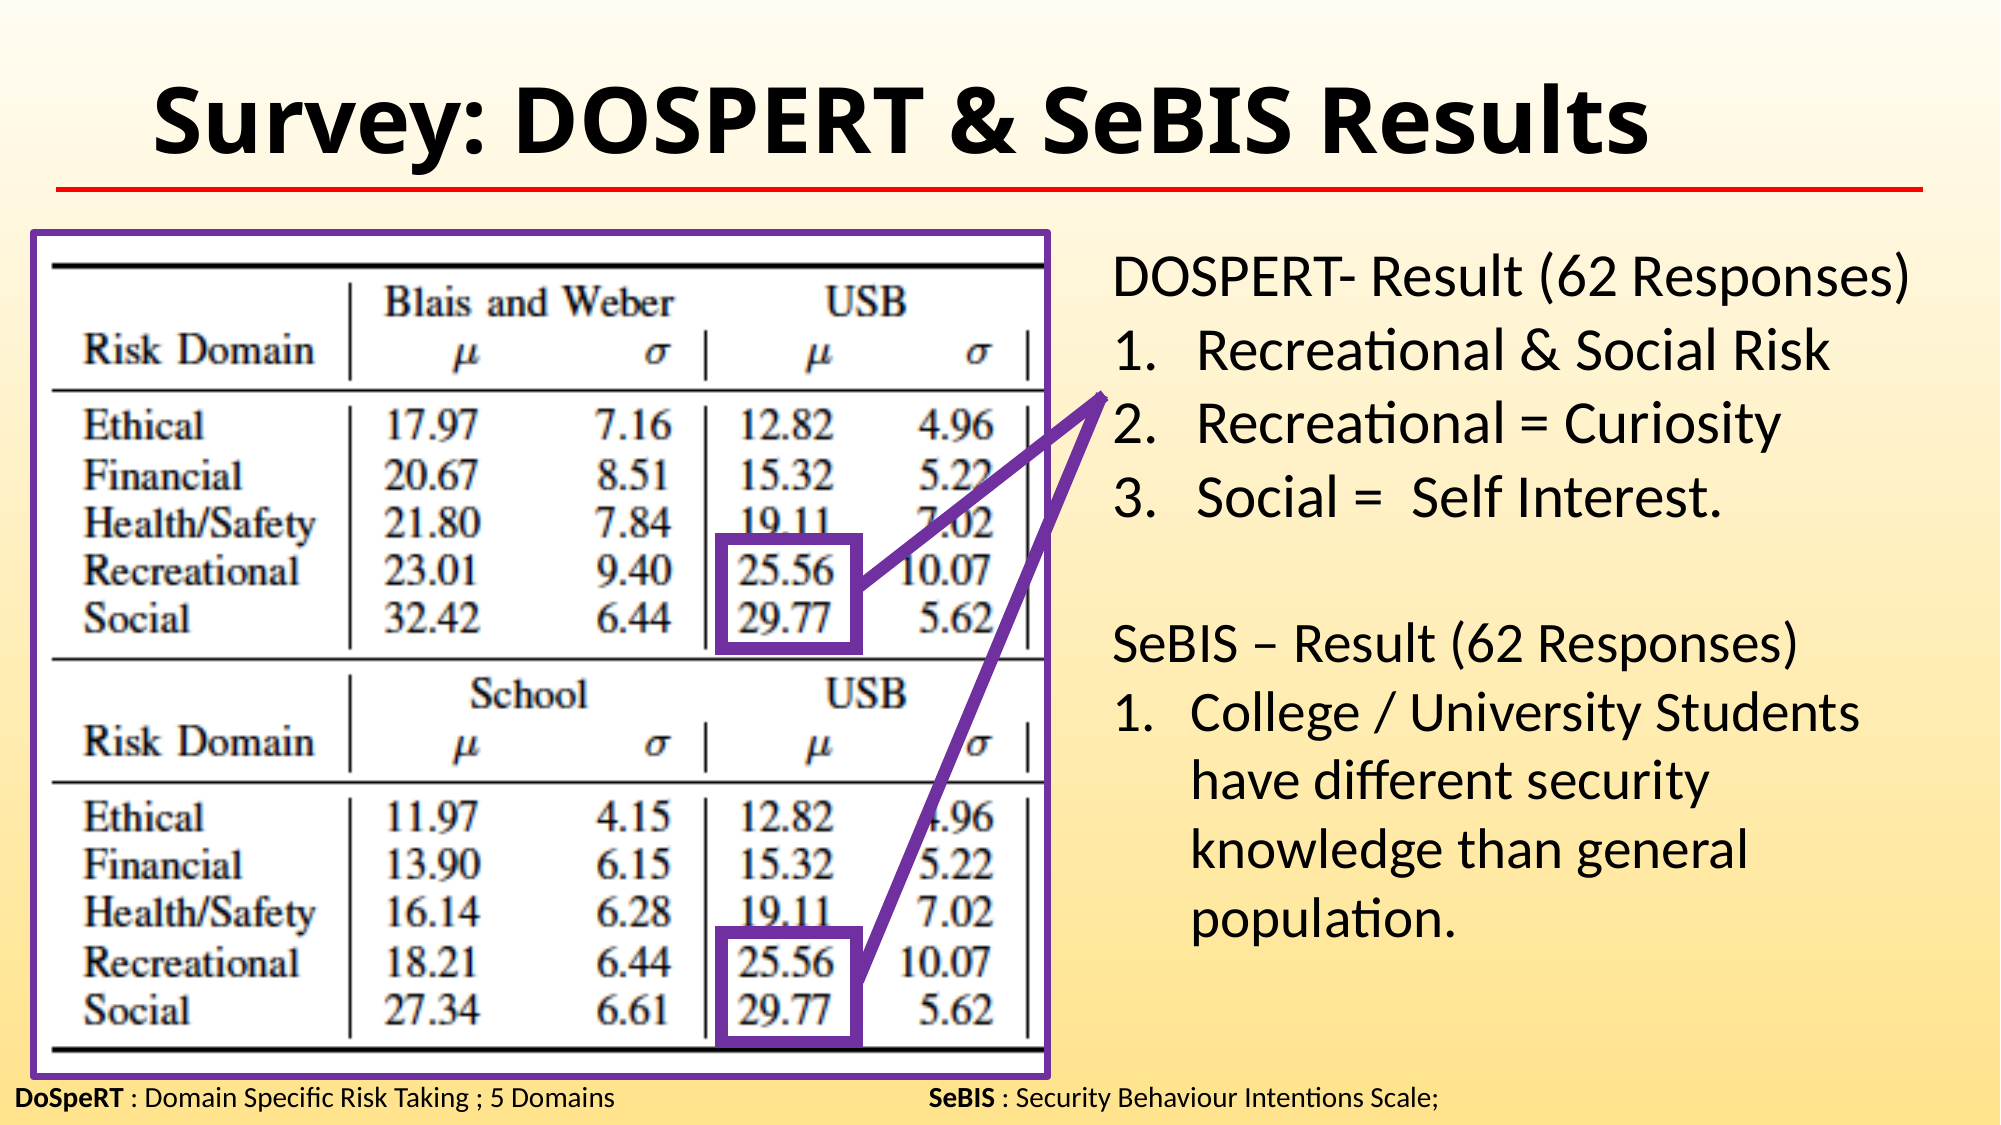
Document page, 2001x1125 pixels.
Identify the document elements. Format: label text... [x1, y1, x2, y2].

text_box [1045, 398, 1099, 444]
title Survey: DOSPERT & SeBIS Results [137, 59, 1863, 187]
text_box [1045, 394, 1104, 535]
list DOSPERT- Result (62 Responses) Recreational & Social Risk Recreational = Curiosity Social = Self Interest. [1097, 227, 1985, 589]
text_box DoSpeRT : Domain Specific Risk Taking ; 5 Domains [0, 1070, 814, 1121]
text_box SeBIS : Security Behaviour Intentions Scale; [913, 1070, 1719, 1121]
text_box SeBIS – Result (62 Responses) College / University Students have different security knowledge than general population. [1097, 597, 1985, 959]
picture [36, 236, 1045, 1073]
